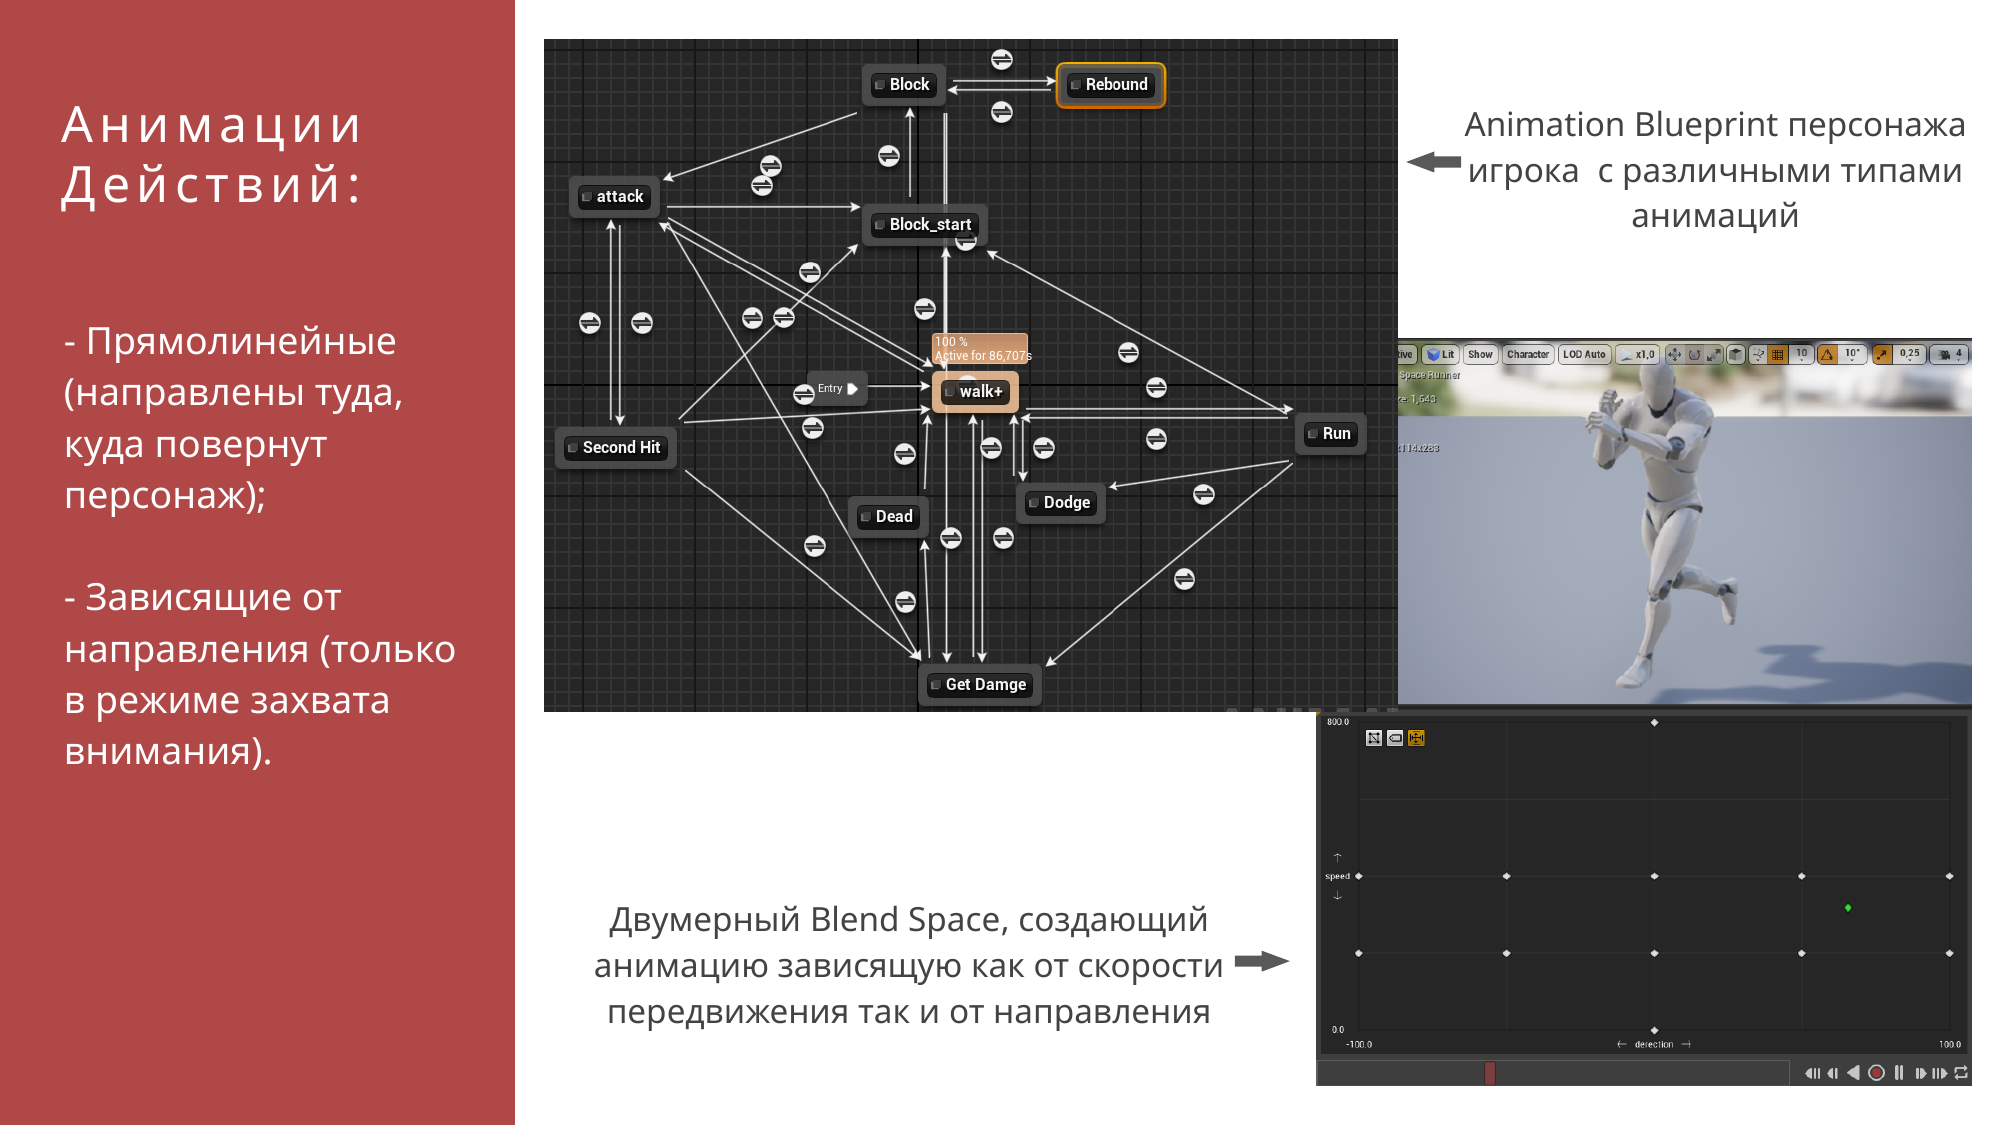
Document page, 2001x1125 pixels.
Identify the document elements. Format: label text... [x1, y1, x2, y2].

text_box [50, 608, 584, 1125]
text_box - Прямолинейные (направлены туда, куда повернут персонаж); - Зависящие от направления (только в режиме захвата внимания). [63, 310, 463, 773]
text_box [1234, 950, 1290, 972]
text_box Animation Blueprint персонажа игрока с различными типами анимаций [1460, 96, 1972, 281]
text_box [1406, 151, 1462, 173]
text_box Двумерный Blend Space, создающий анимацию зависящую как от скорости передвижения так и от направления [549, 892, 1270, 1076]
text_box [0, 0, 516, 1125]
text_box Анимации Действий: [61, 92, 544, 213]
picture [544, 39, 1972, 1086]
